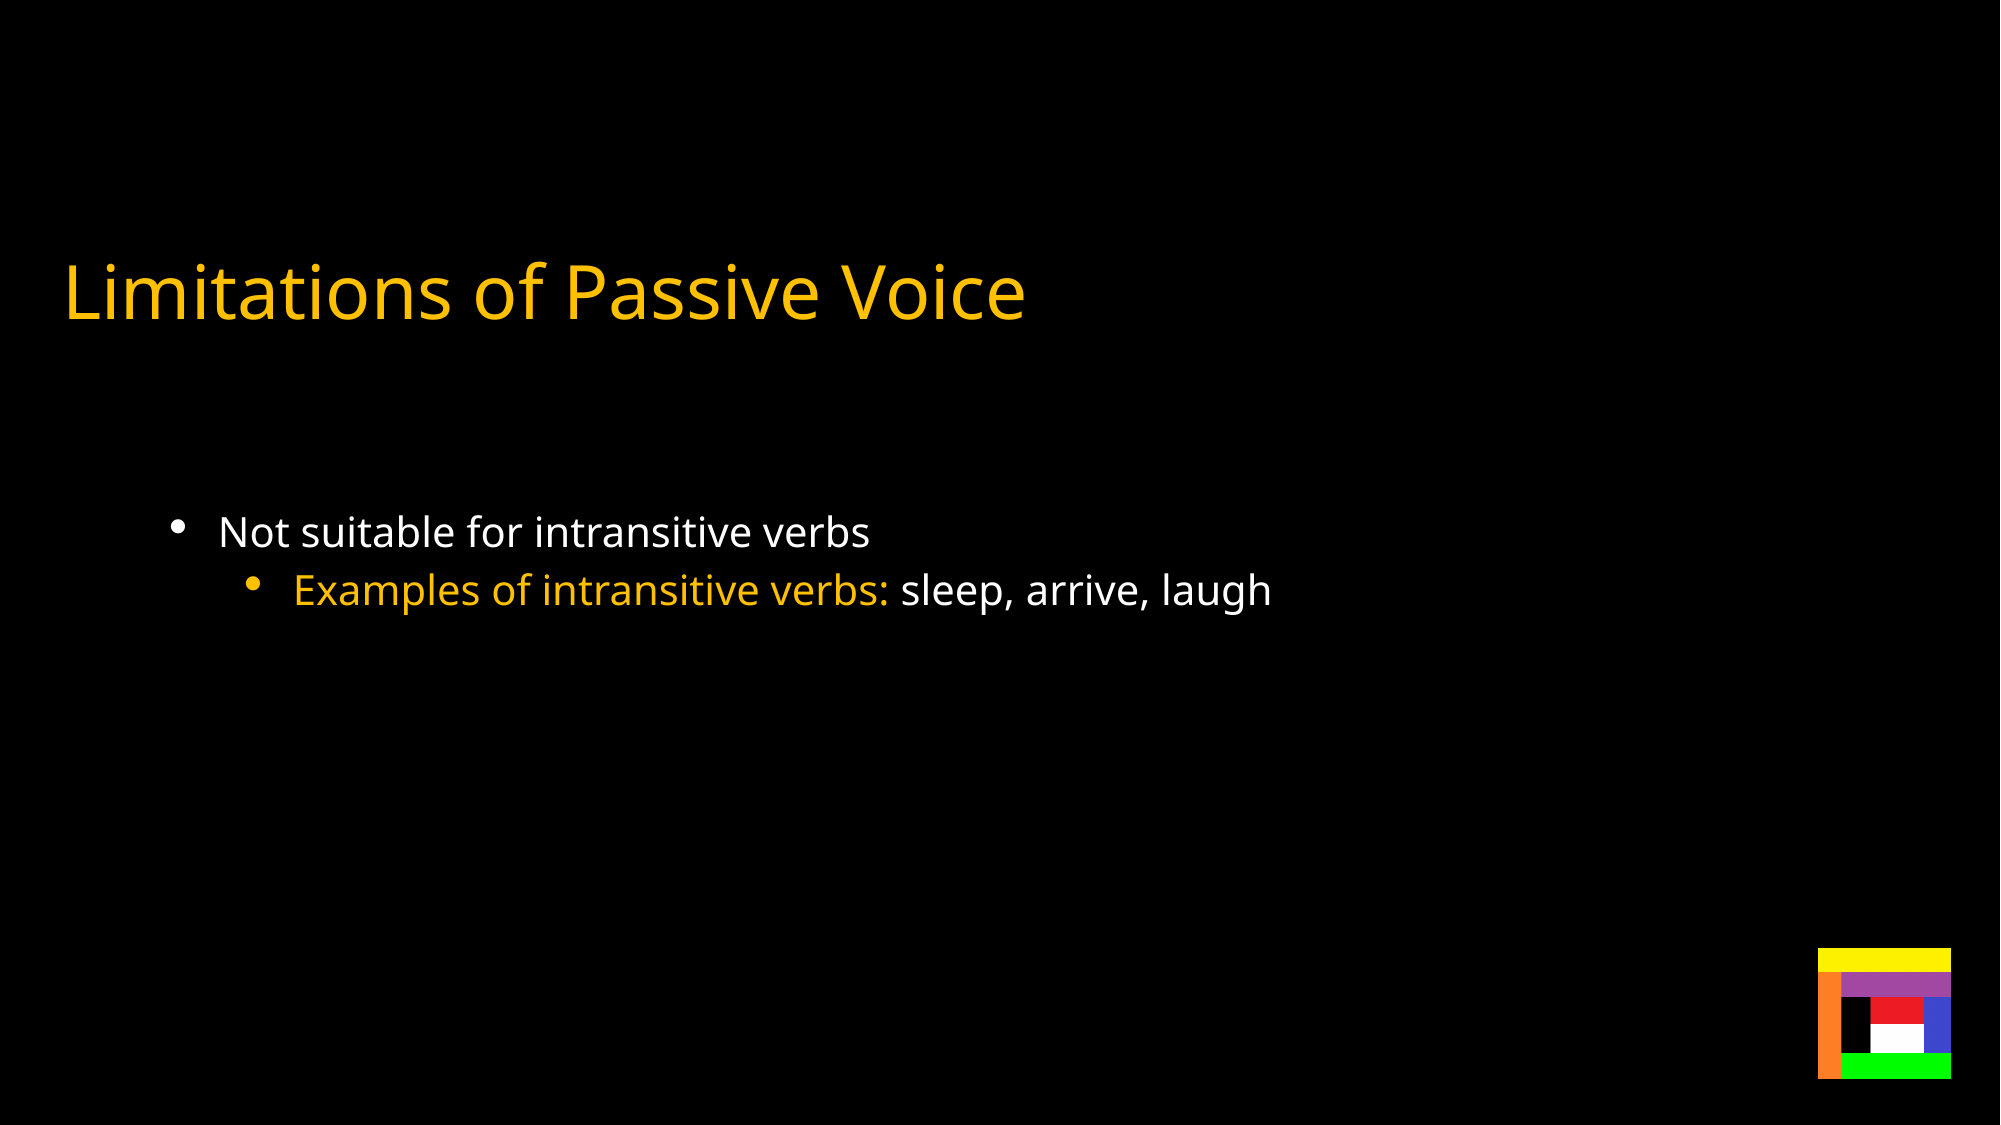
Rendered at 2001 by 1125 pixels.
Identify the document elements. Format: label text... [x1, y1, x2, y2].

text_box Limitations of Passive Voice [62, 174, 1889, 335]
picture [1818, 948, 1951, 1080]
text_box Not suitable for intransitive verbs Examples of intransitive verbs: sleep, arrive, laugh [81, 441, 1695, 782]
